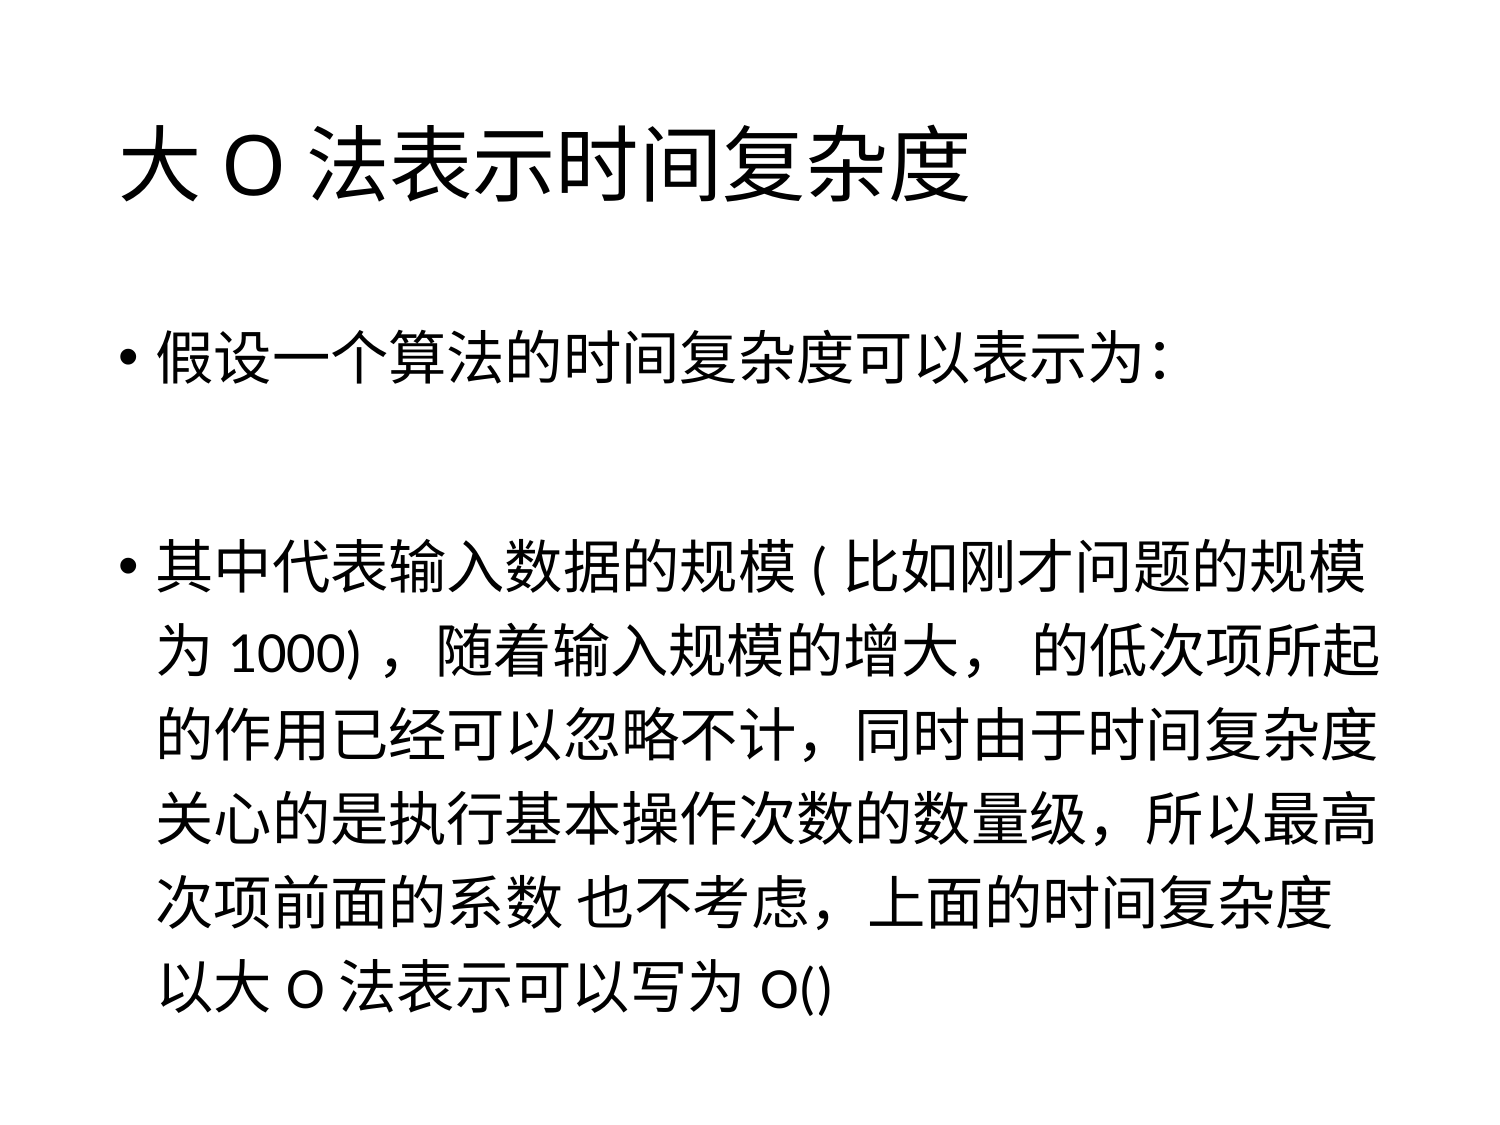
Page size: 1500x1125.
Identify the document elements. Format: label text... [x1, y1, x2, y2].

title 大O法表示时间复杂度 [103, 59, 1397, 278]
